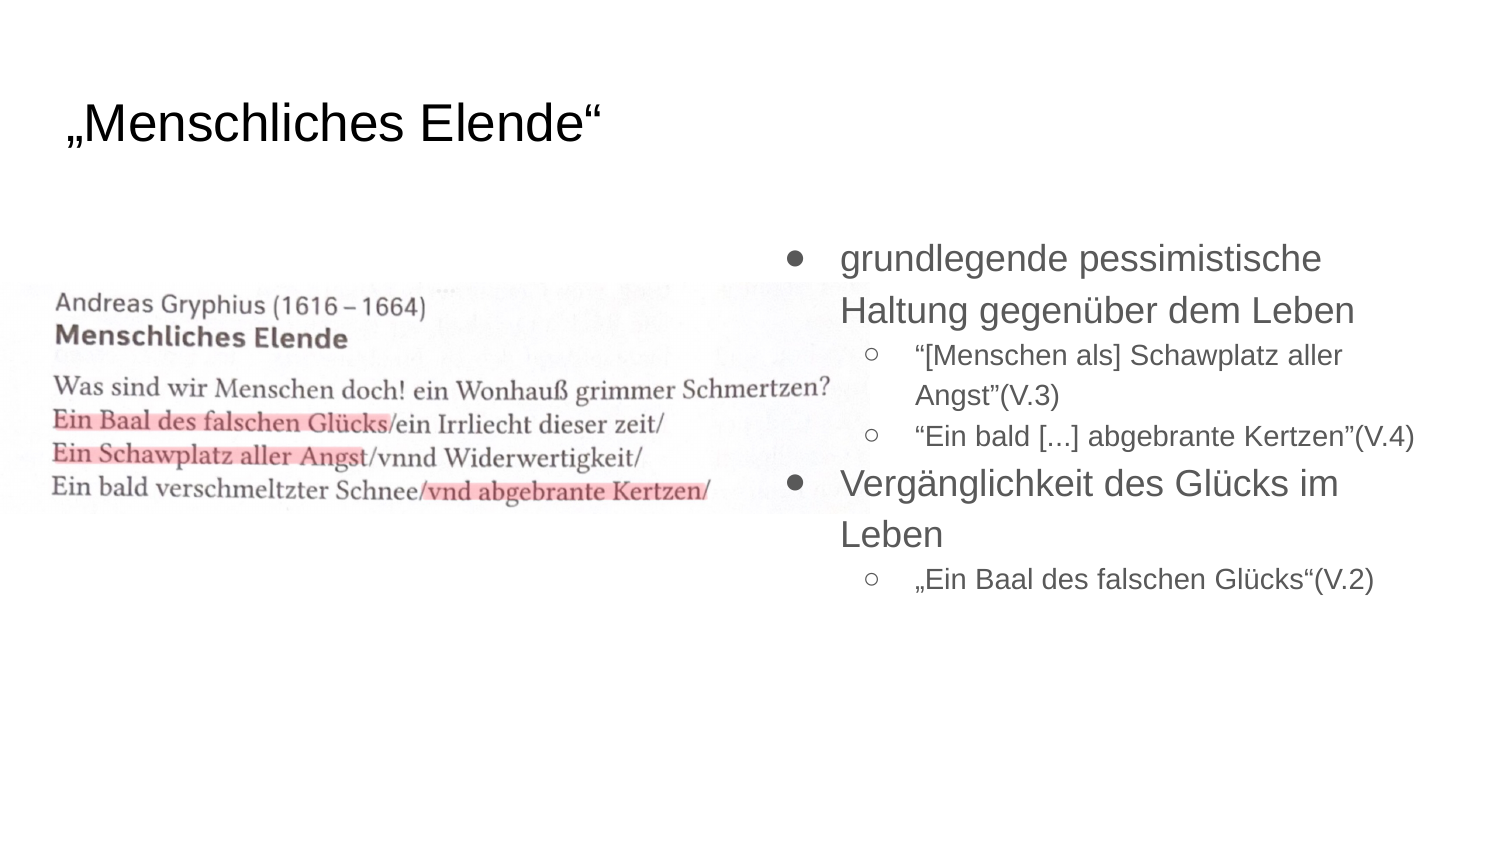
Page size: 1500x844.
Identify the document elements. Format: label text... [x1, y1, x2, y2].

list grundlegende pessimistische Haltung gegenüber dem Leben “[Menschen als] Schawplatz aller Angst”(V.3) “Ein bald [...] abgebrante Kertzen”(V.4) Vergänglichkeit des Glücks im Leben „Ein Baal des falschen Glücks“(V.2) [750, 212, 1466, 773]
picture [0, 282, 871, 515]
title „Menschliches Elende“ [51, 72, 1449, 167]
